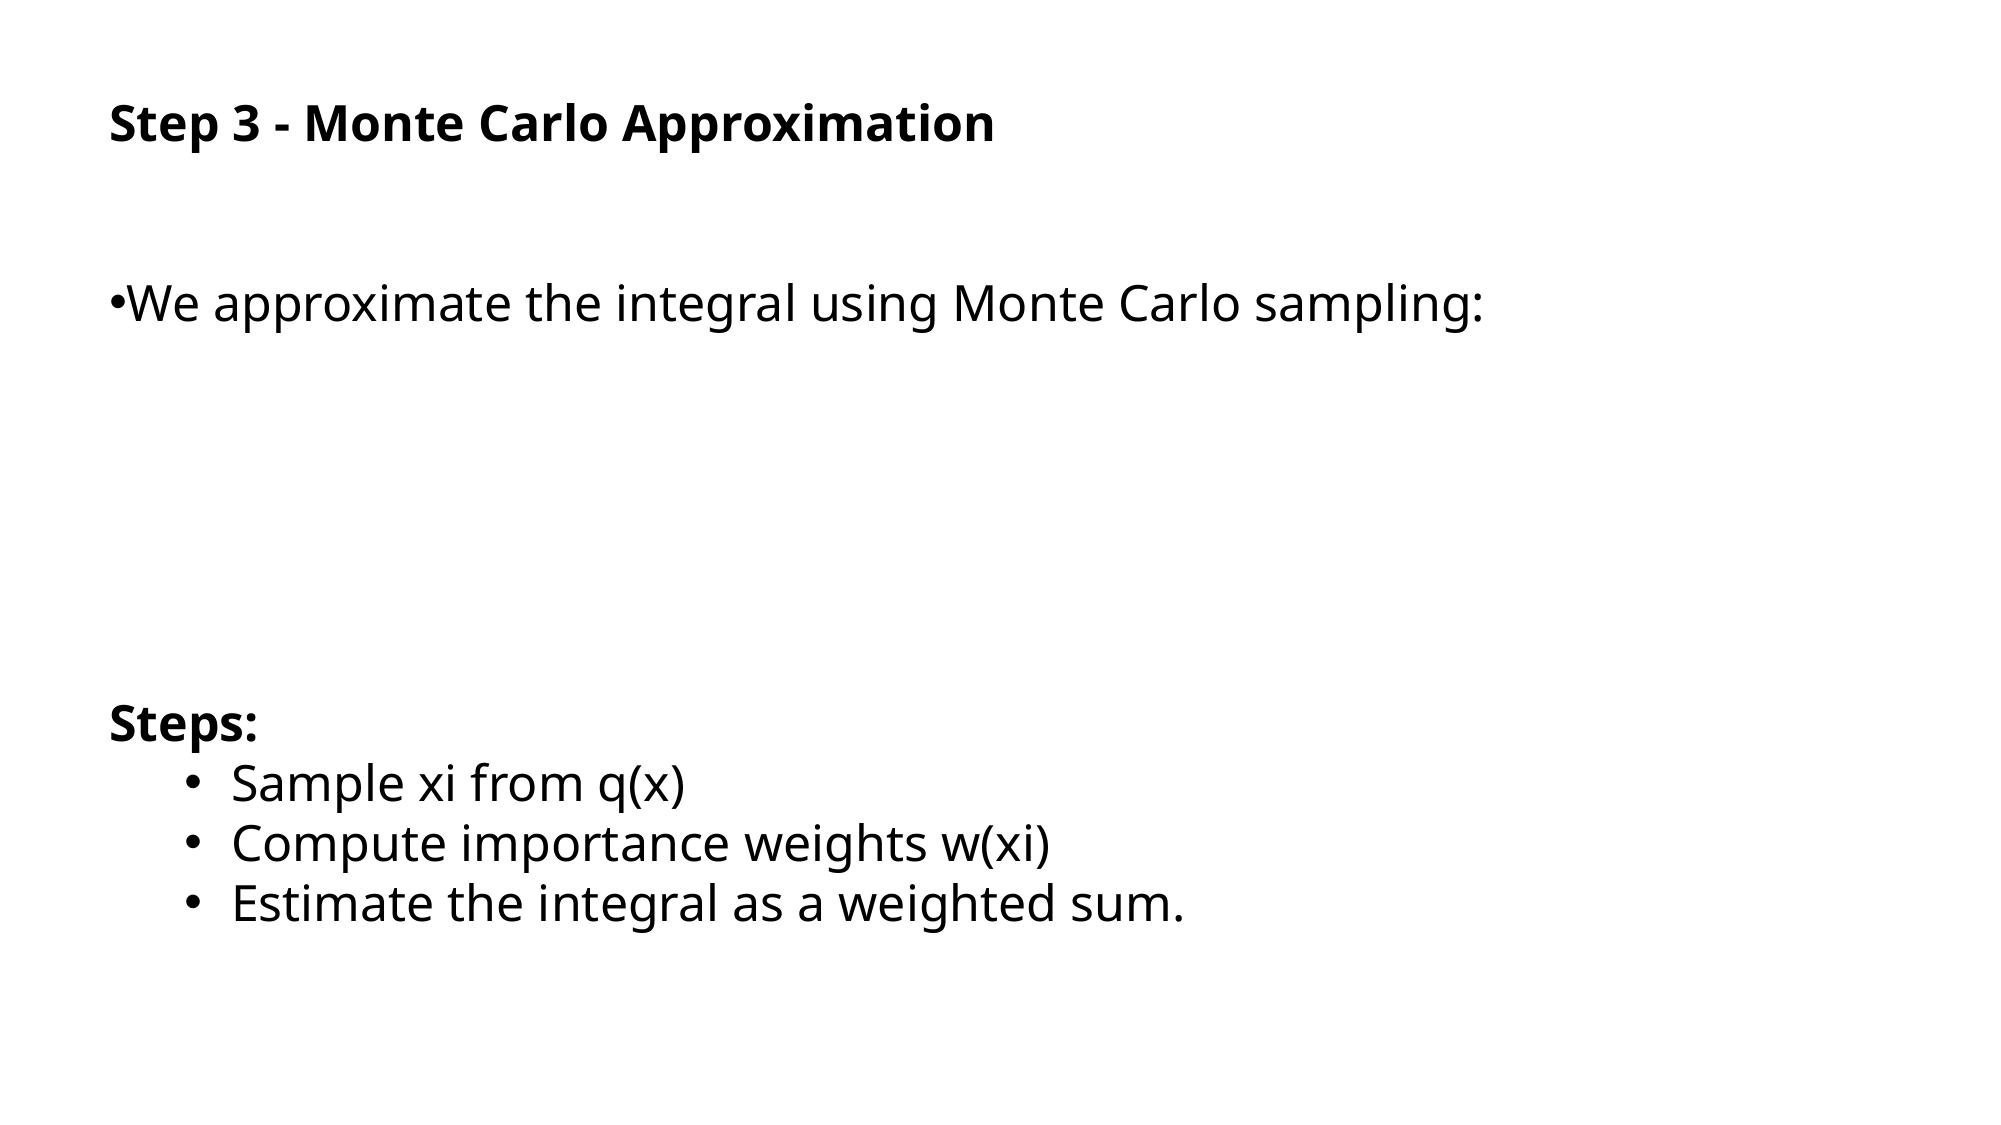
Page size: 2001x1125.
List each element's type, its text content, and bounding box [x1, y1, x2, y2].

text_box Step 3 - Monte Carlo Approximation We approximate the integral using Monte Carlo sampling: Steps: Sample xi​ from q(x) Compute importance weights w(xi) Estimate the integral as a weighted sum. [94, 83, 1956, 1029]
